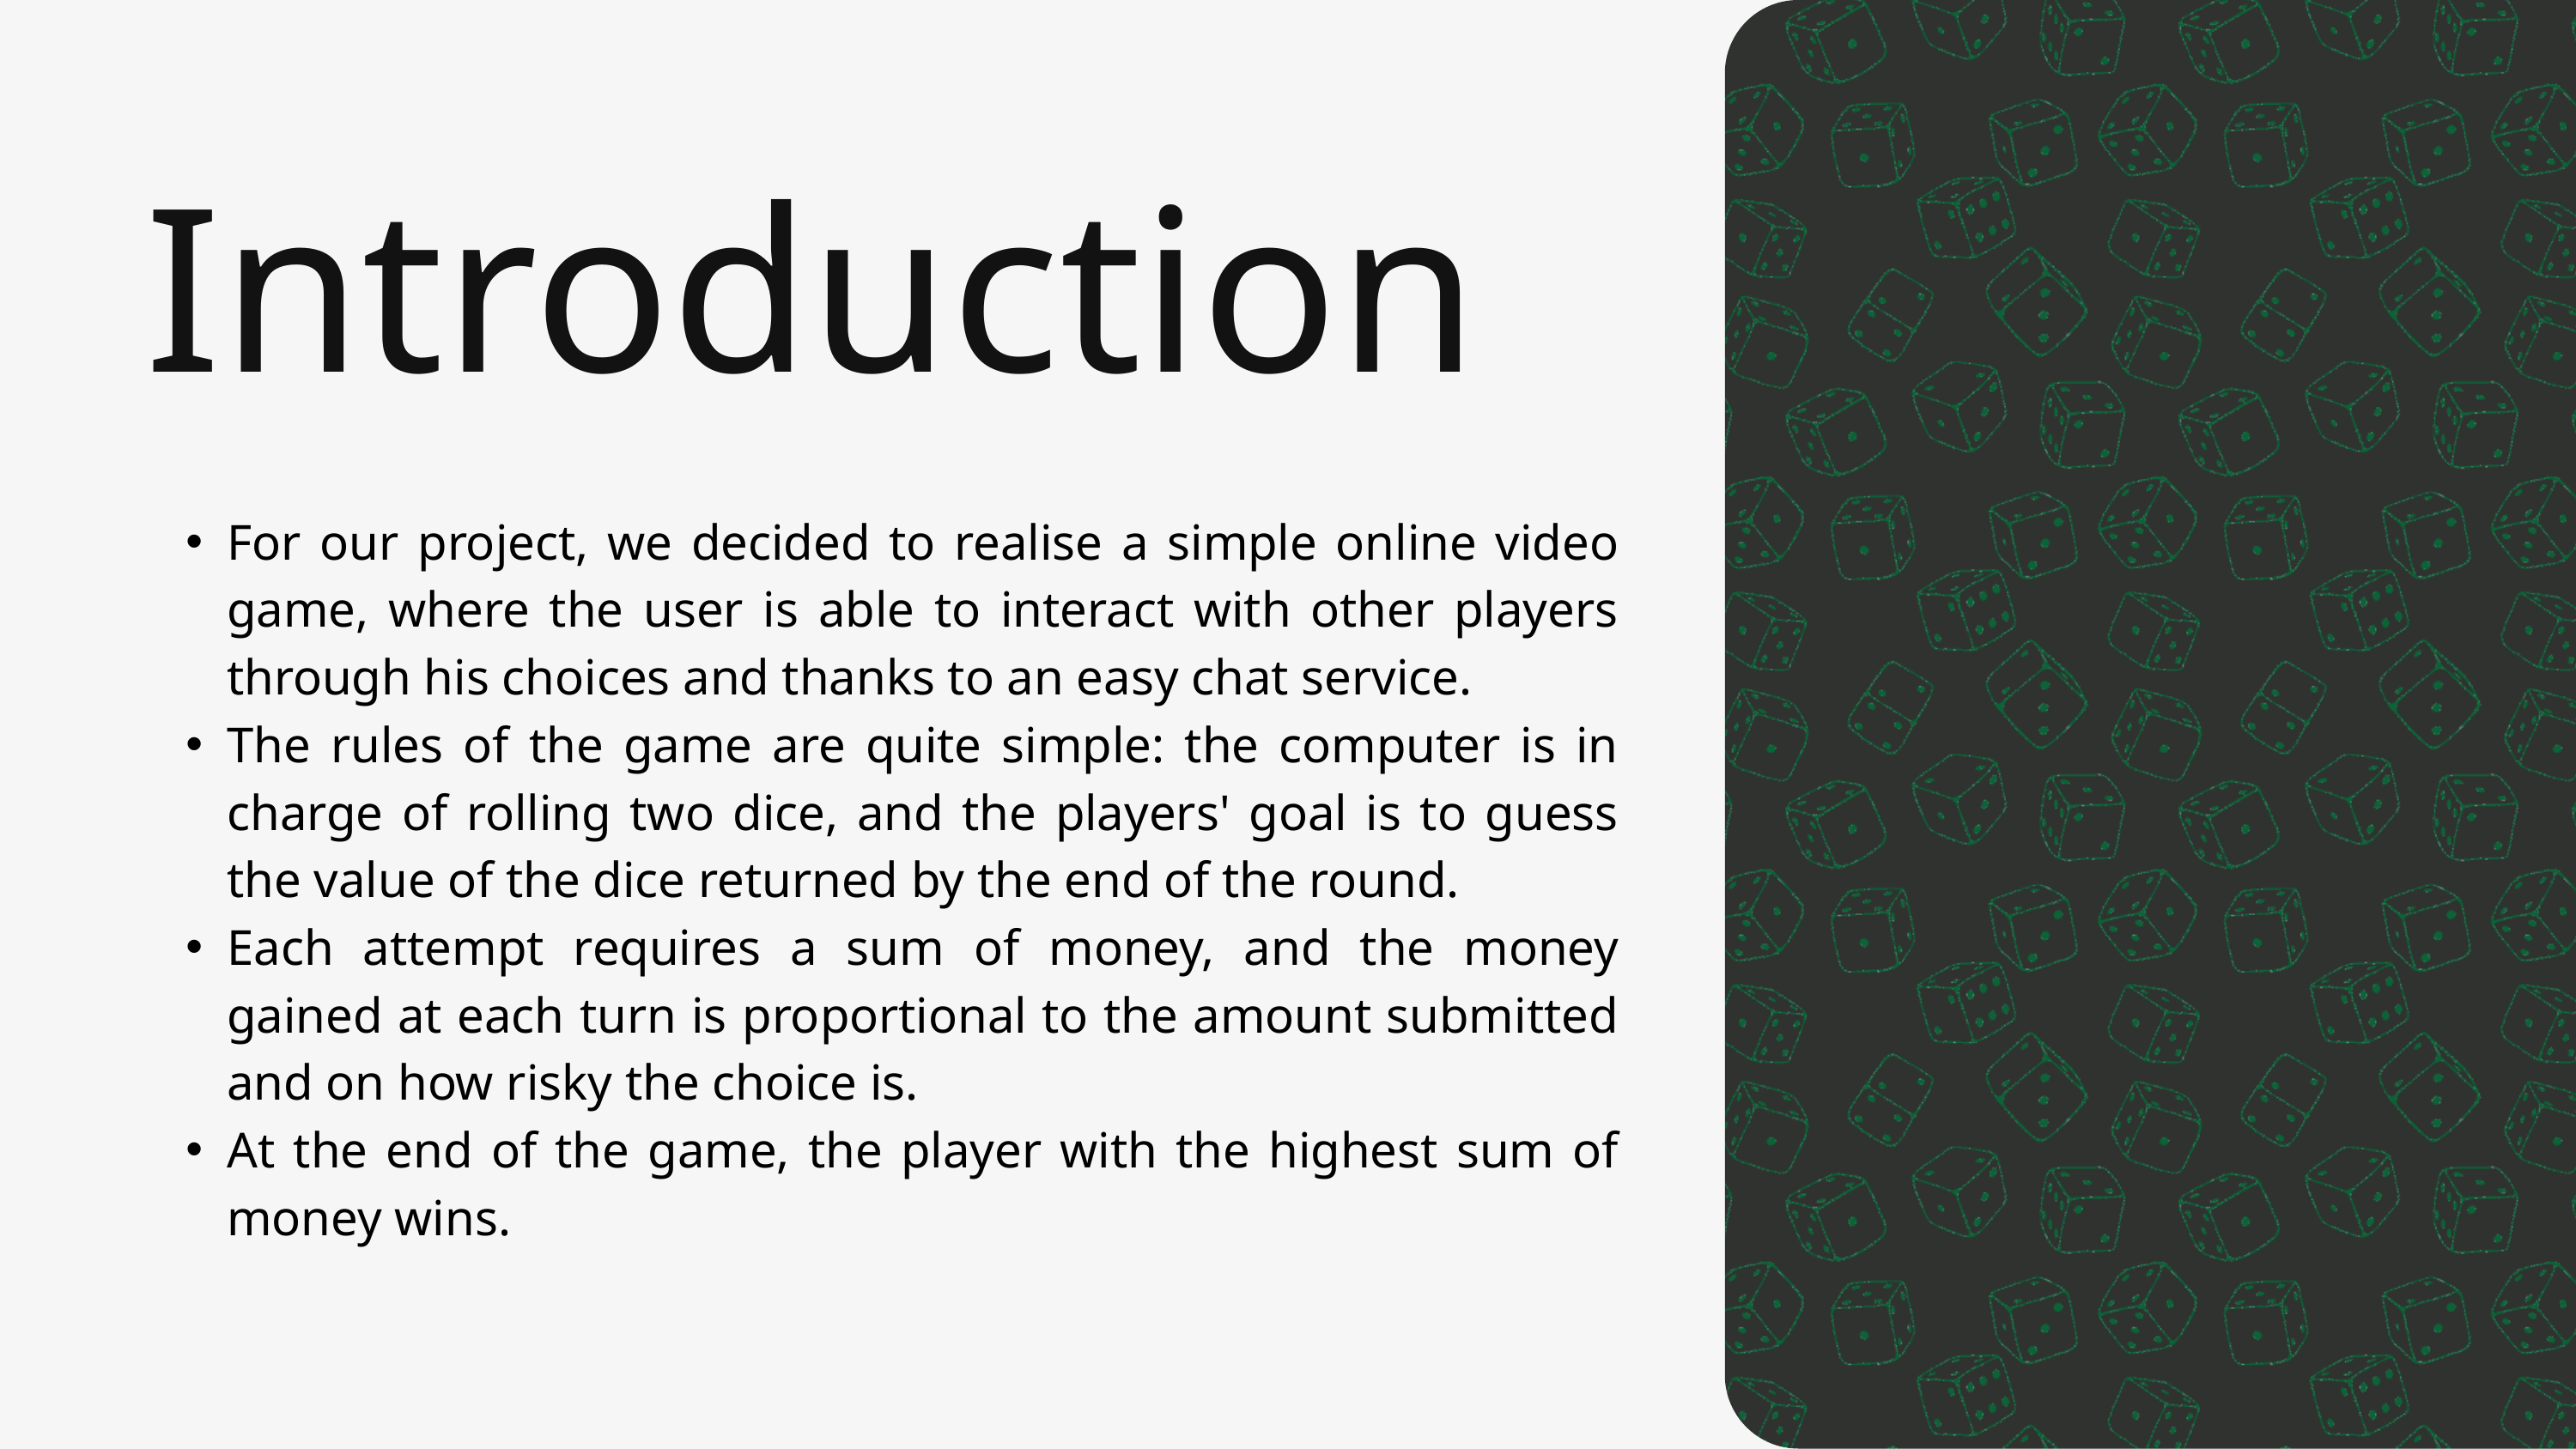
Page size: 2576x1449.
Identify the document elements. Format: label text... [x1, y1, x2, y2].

text_box Introduction [144, 144, 1535, 418]
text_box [1724, 0, 2576, 1449]
text_box For our project, we decided to realise a simple online video game, where the user is able to interact with other players through his choices and thanks to an easy chat service. The rules of the game are quite simple: the computer is in charge of rolling two dice, and the players' goal is to guess the value of the dice returned by the end of the round. Each attempt requires a sum of money, and the money gained at each turn is proportional to the amount submitted and on how risky the choice is. At the end of the game, the player with the highest sum of money wins. [144, 501, 1619, 1313]
